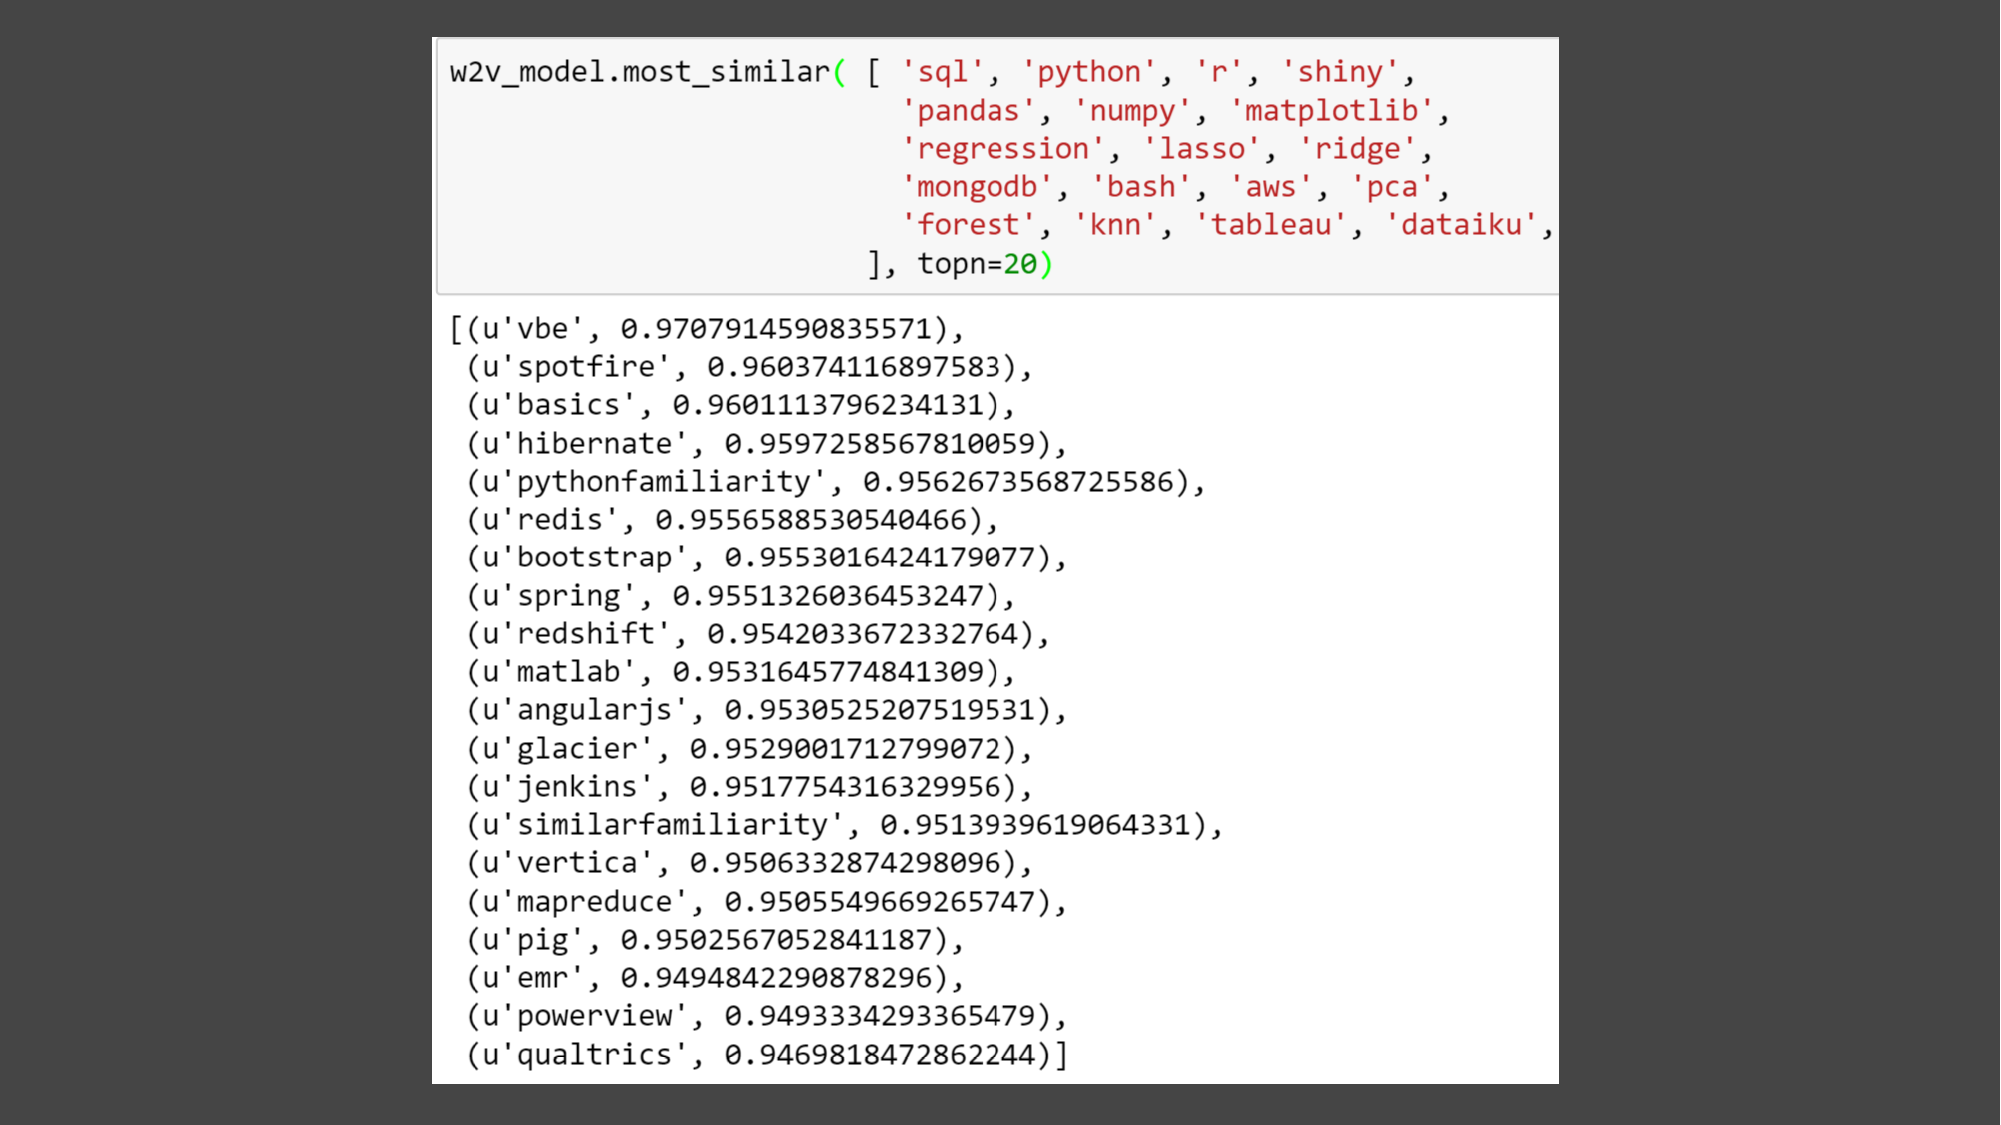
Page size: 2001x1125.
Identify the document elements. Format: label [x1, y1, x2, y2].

picture [432, 37, 1559, 1084]
